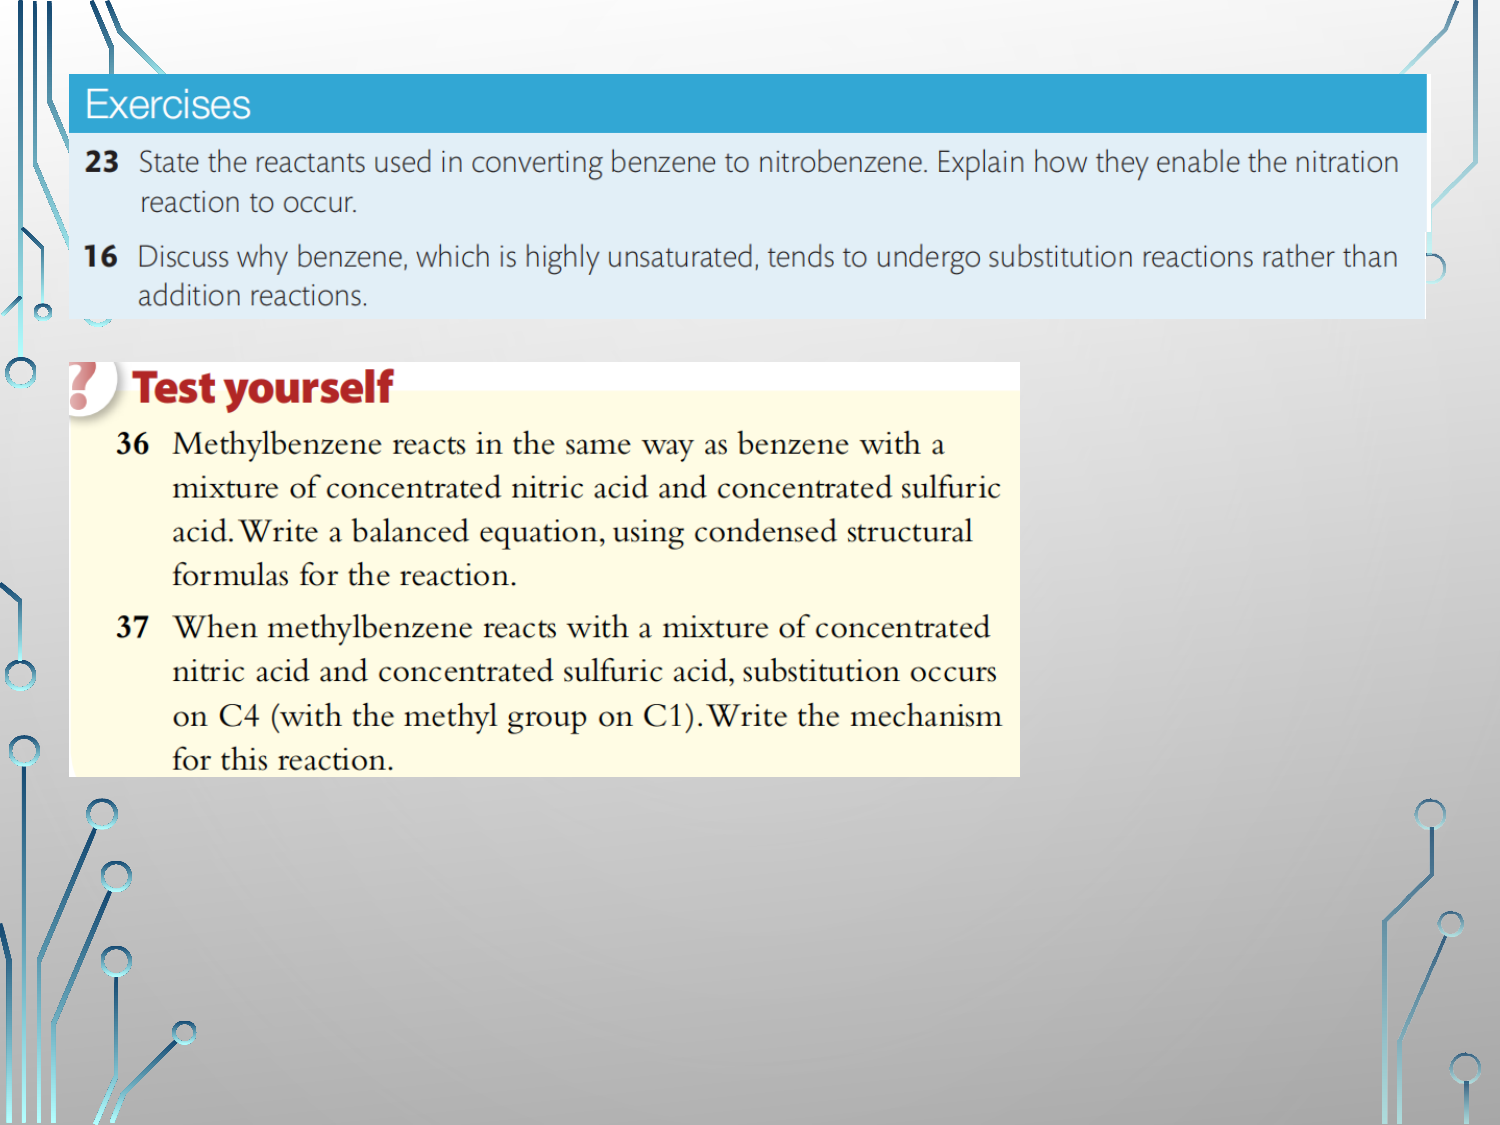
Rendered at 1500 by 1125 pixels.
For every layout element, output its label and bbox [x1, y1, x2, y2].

picture [68, 74, 1431, 319]
picture [69, 362, 1020, 778]
